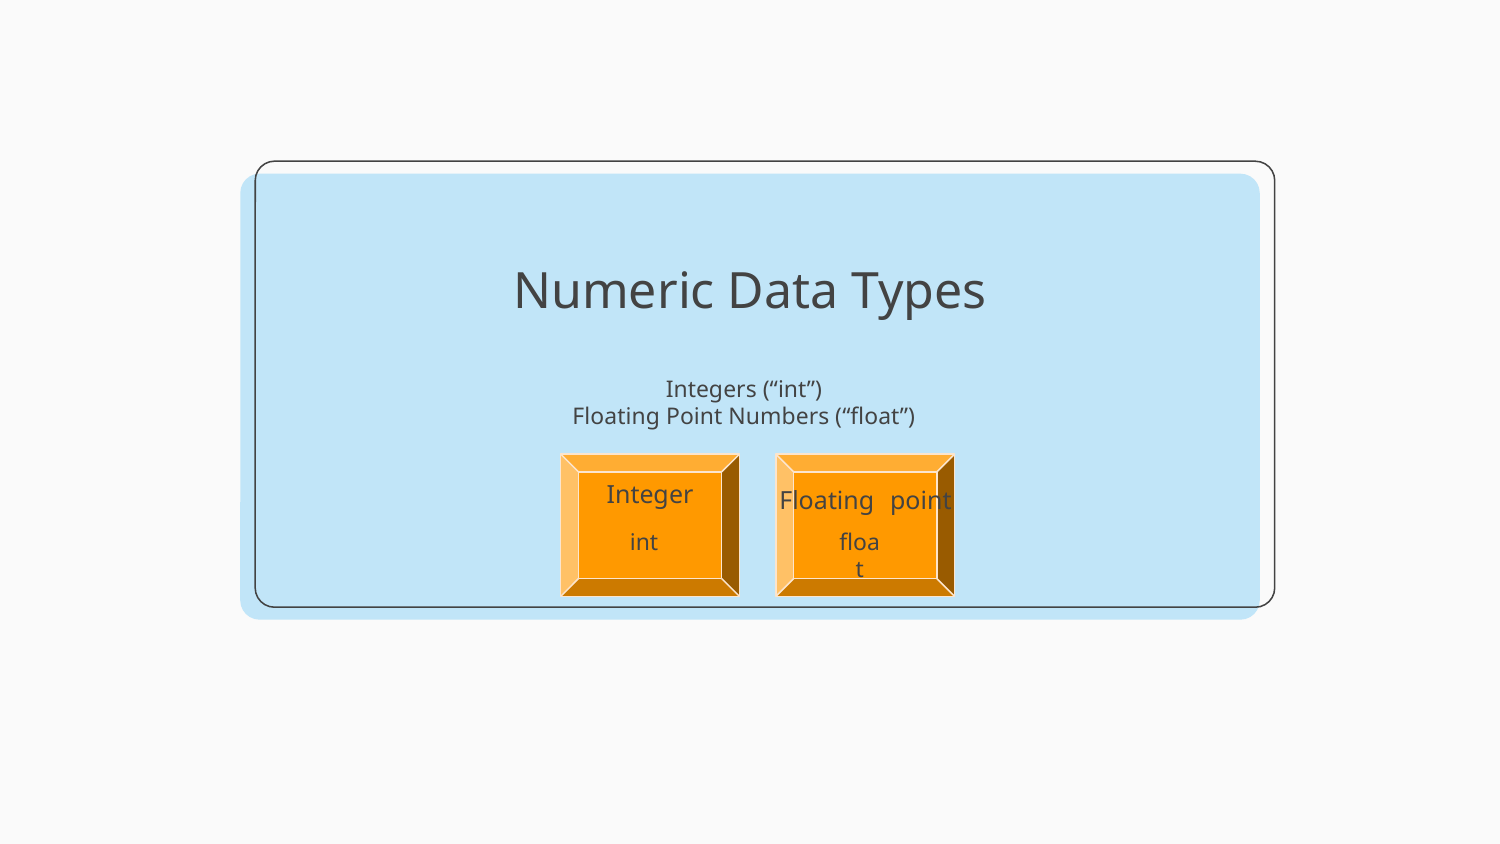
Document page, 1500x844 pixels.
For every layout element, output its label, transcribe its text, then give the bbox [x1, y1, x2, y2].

subtitle float [821, 512, 911, 570]
title Floating point [751, 436, 980, 533]
text_box [560, 530, 740, 597]
text_box URL [563, 455, 737, 463]
subtitle Integers (“int”) Floating Point Numbers (“float”) [420, 359, 1080, 574]
title Integer [499, 463, 802, 530]
text_box [775, 533, 955, 597]
subtitle int [605, 512, 695, 570]
title Numeric Data Types [367, 270, 1133, 334]
